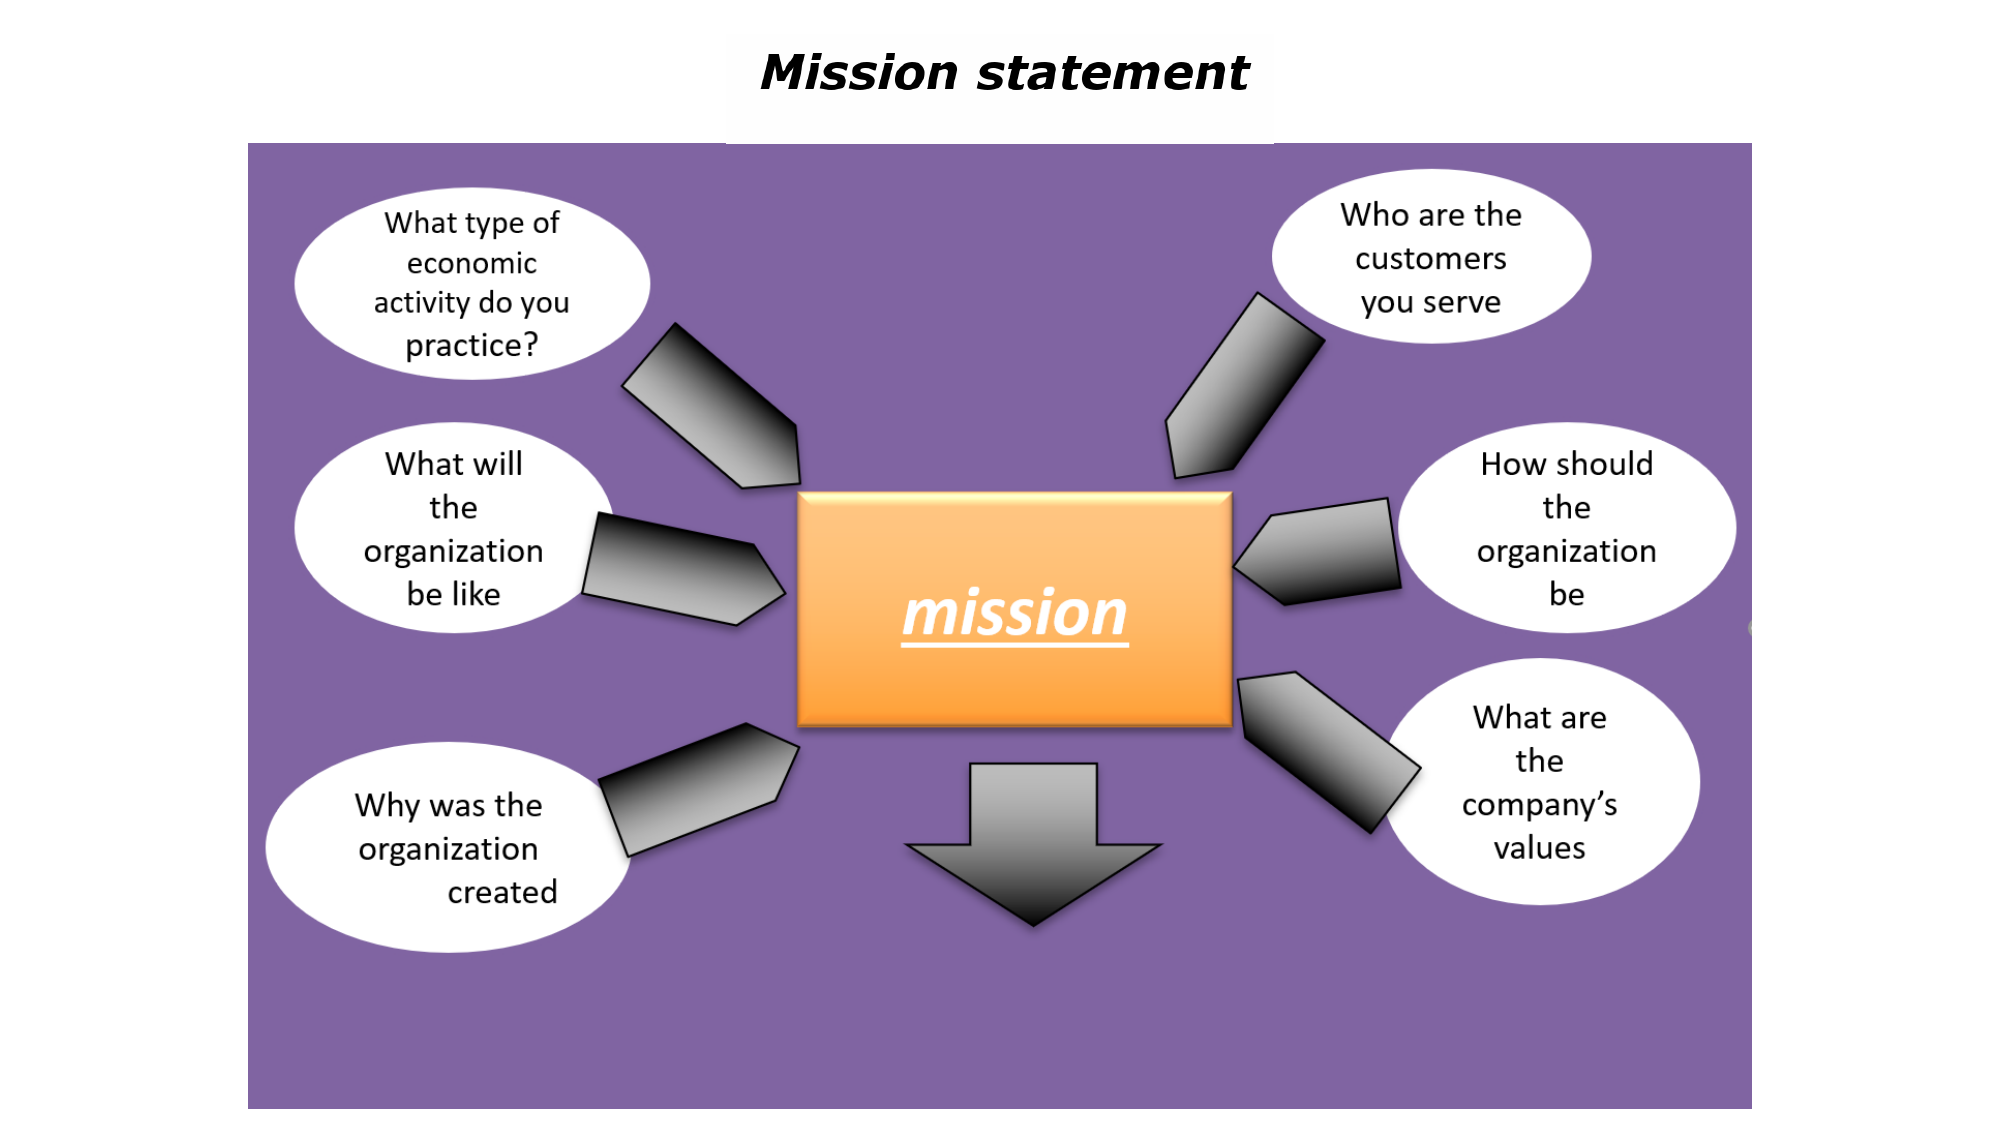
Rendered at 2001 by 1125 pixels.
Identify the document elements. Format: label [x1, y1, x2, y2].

picture [248, 34, 1752, 1109]
